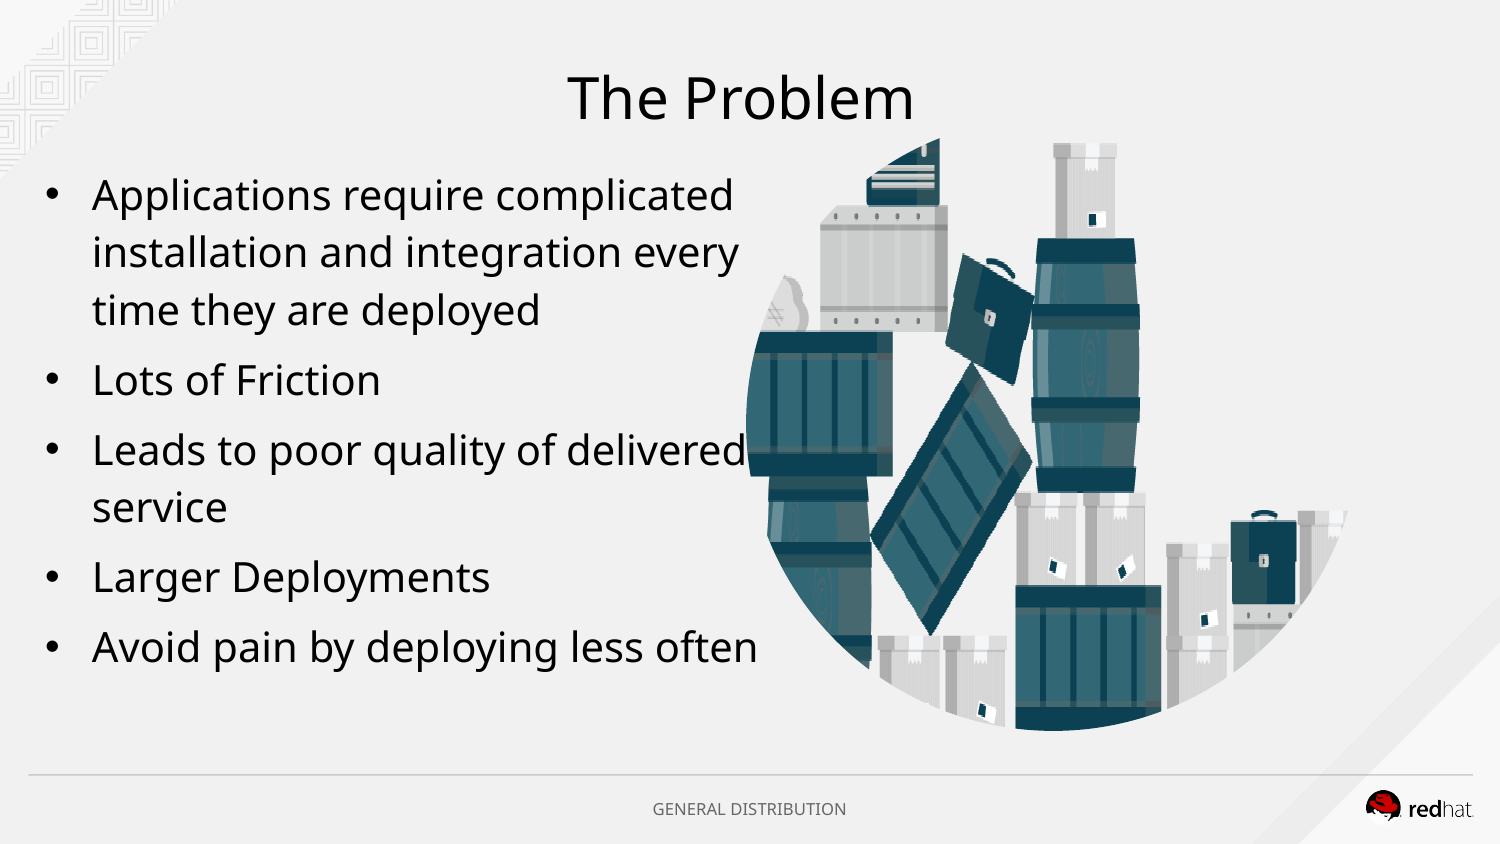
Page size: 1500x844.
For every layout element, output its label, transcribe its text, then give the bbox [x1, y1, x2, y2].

picture [0, 0, 1500, 844]
text_box Applications require complicated installation and integration every time they are deployed Lots of Friction Leads to poor quality of delivered service Larger Deployments Avoid pain by deploying less often [30, 145, 740, 582]
text_box The Problem [552, 22, 1013, 145]
